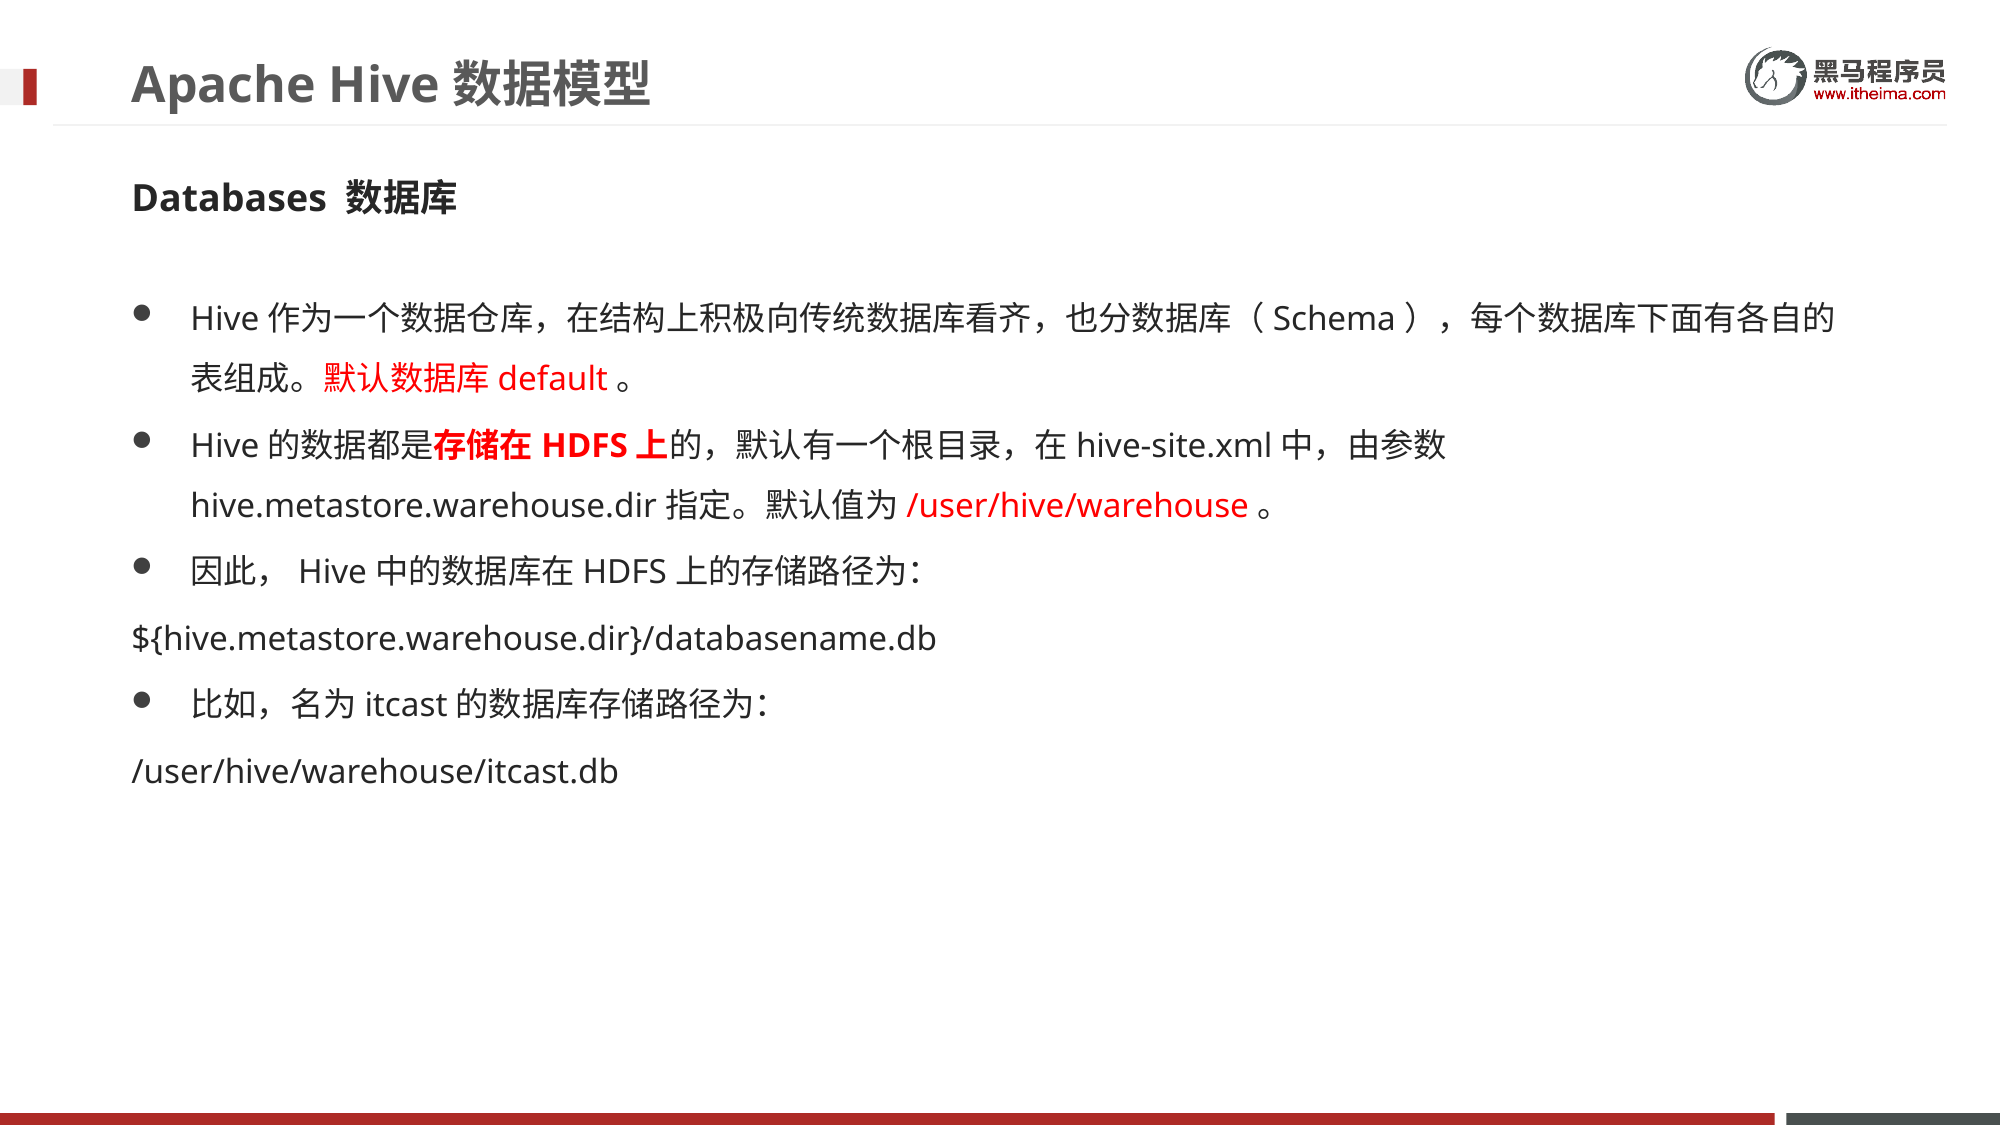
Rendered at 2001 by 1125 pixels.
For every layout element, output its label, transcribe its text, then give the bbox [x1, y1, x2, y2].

title Apache Hive数据模型 [116, 40, 1556, 125]
list Hive作为一个数据仓库，在结构上积极向传统数据库看齐，也分数据库（Schema），每个数据库下面有各自的表组成。默认数据库default。 Hive的数据都是存储在HDFS上的，默认有一个根目录，在hive-site.xml中，由参数hive.metastore.warehouse.dir指定。默认值为/user/hive/warehouse。 因此，Hive中的数据库在HDFS上的存储路径为： ${hive.metastore.warehouse.dir}/databasename.db 比如，名为itcast的数据库存储路径为： /user/hive/warehouse/itcast.db [116, 270, 1880, 963]
picture [1744, 46, 1946, 106]
list Databases 数据库 [116, 154, 1880, 239]
